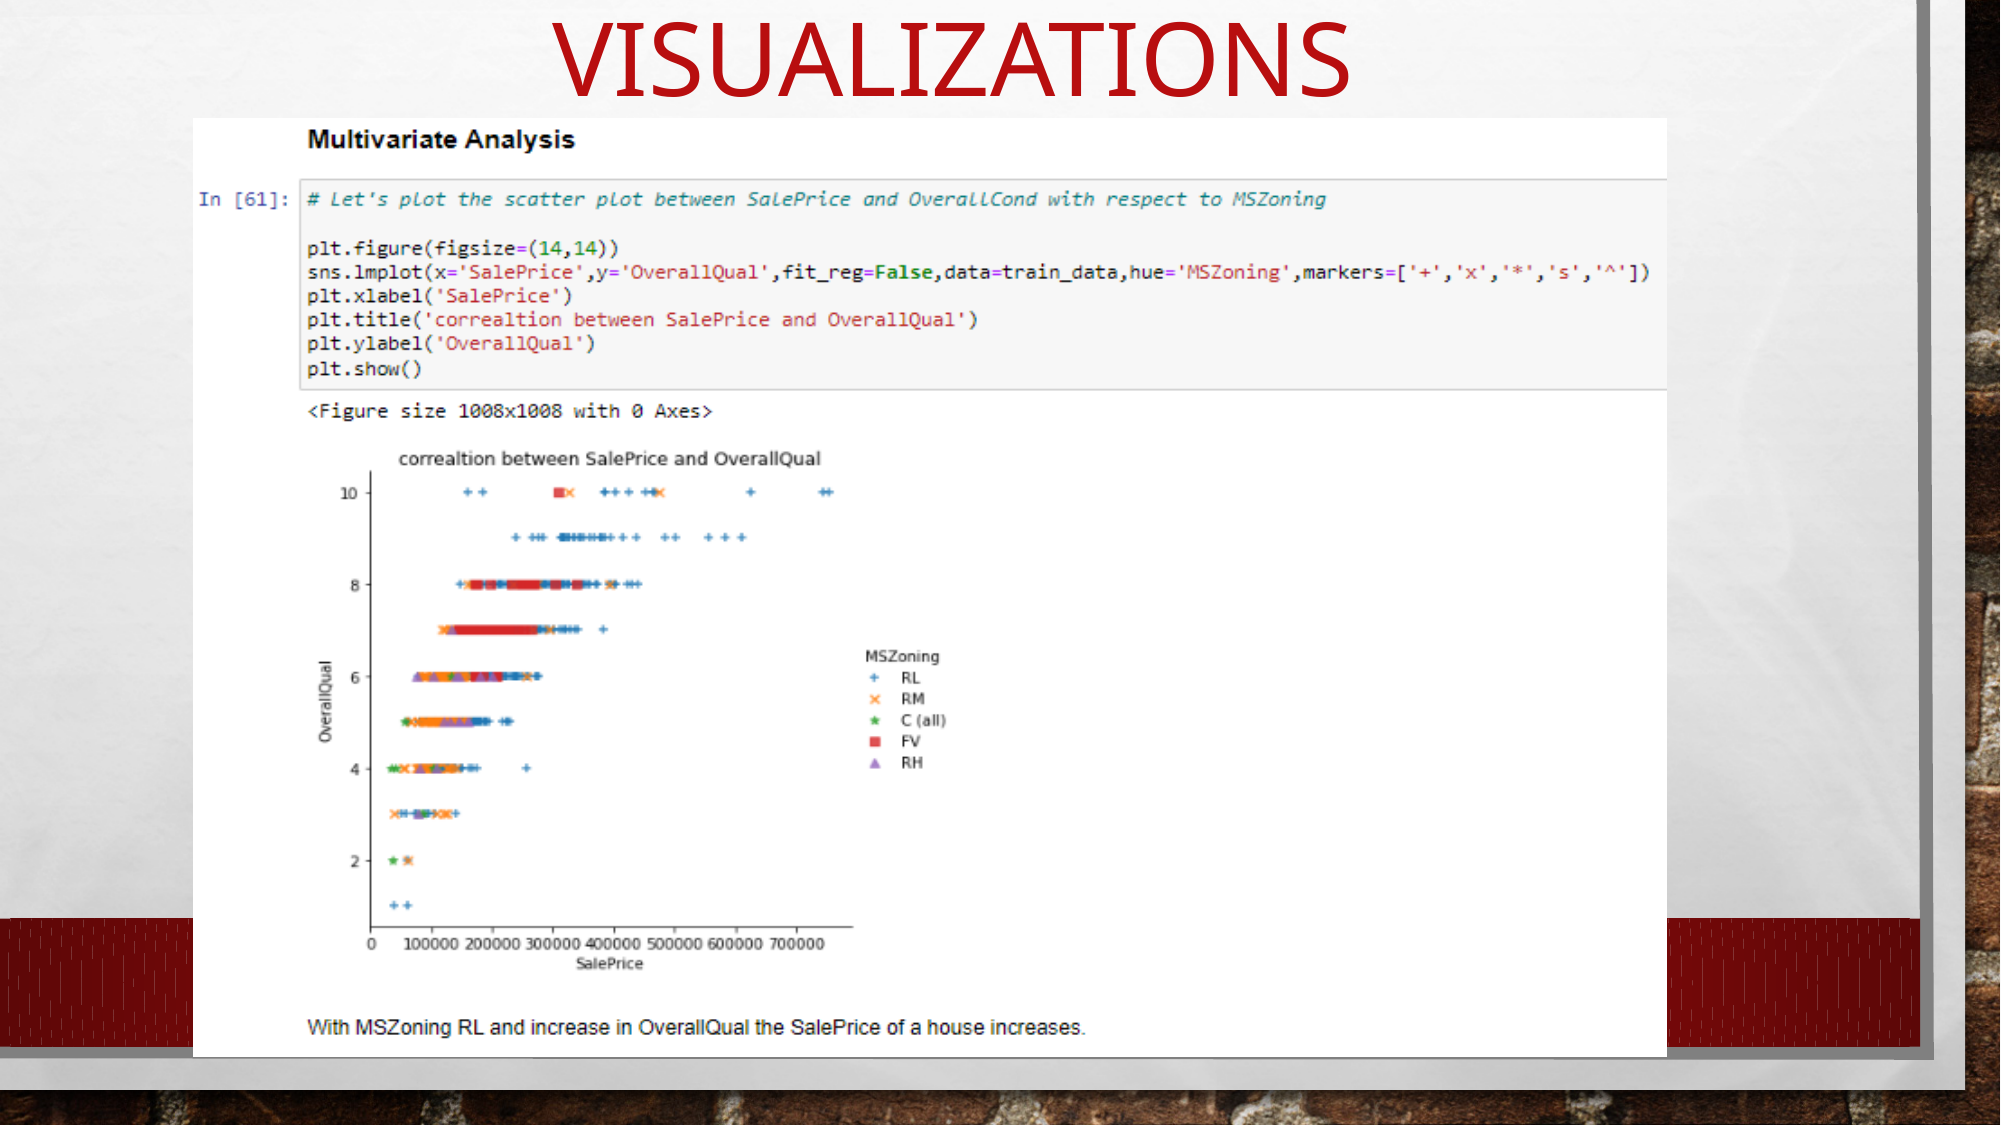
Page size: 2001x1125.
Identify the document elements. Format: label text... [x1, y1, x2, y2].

title Visualizations [100, 0, 1807, 127]
picture [193, 118, 1667, 1057]
picture [0, 0, 2000, 1125]
